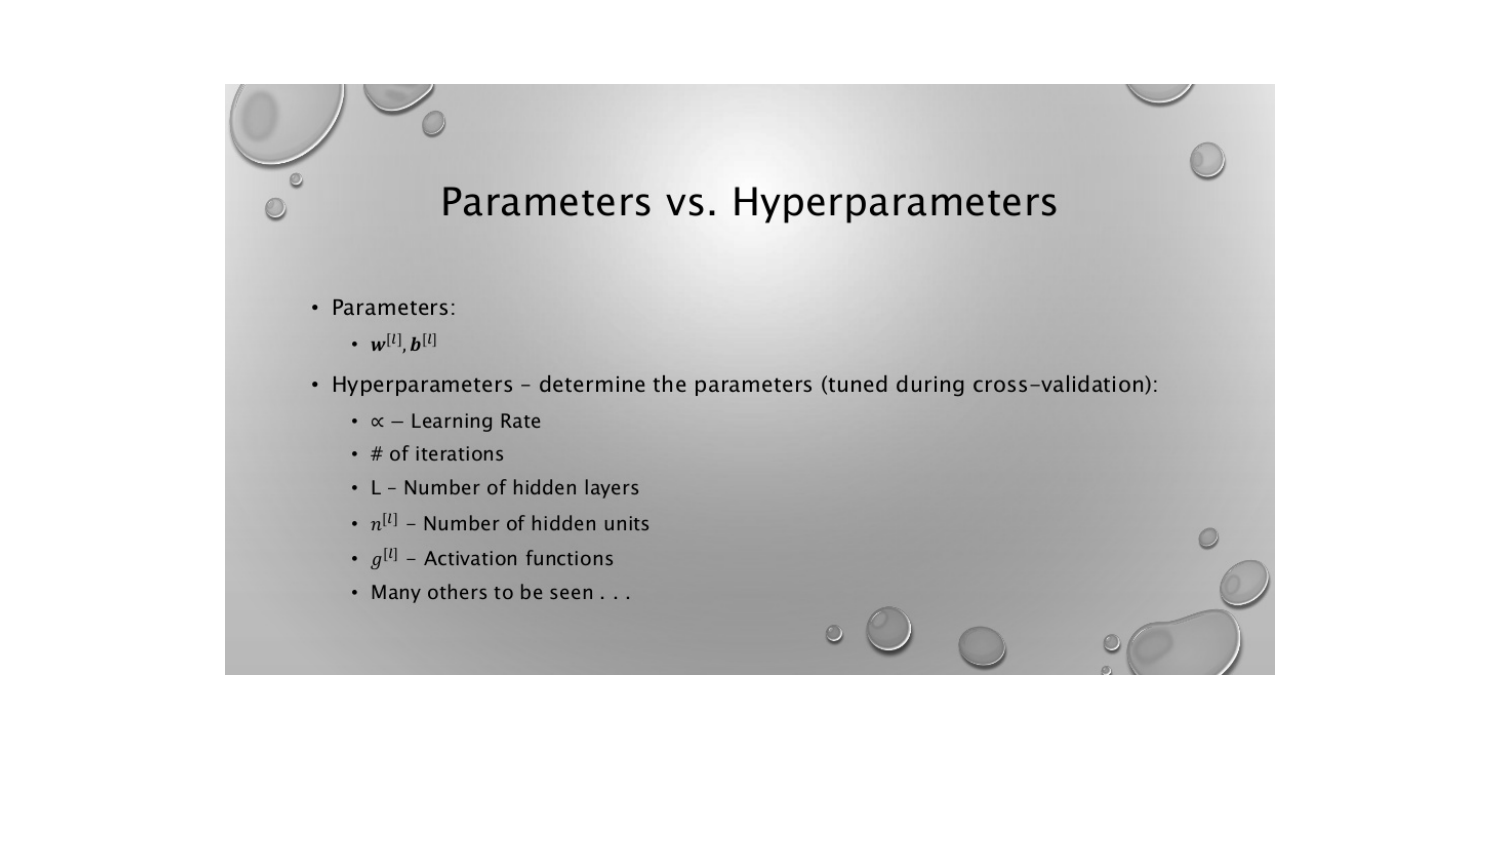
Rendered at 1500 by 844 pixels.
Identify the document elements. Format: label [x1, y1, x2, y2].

picture [224, 84, 1276, 676]
